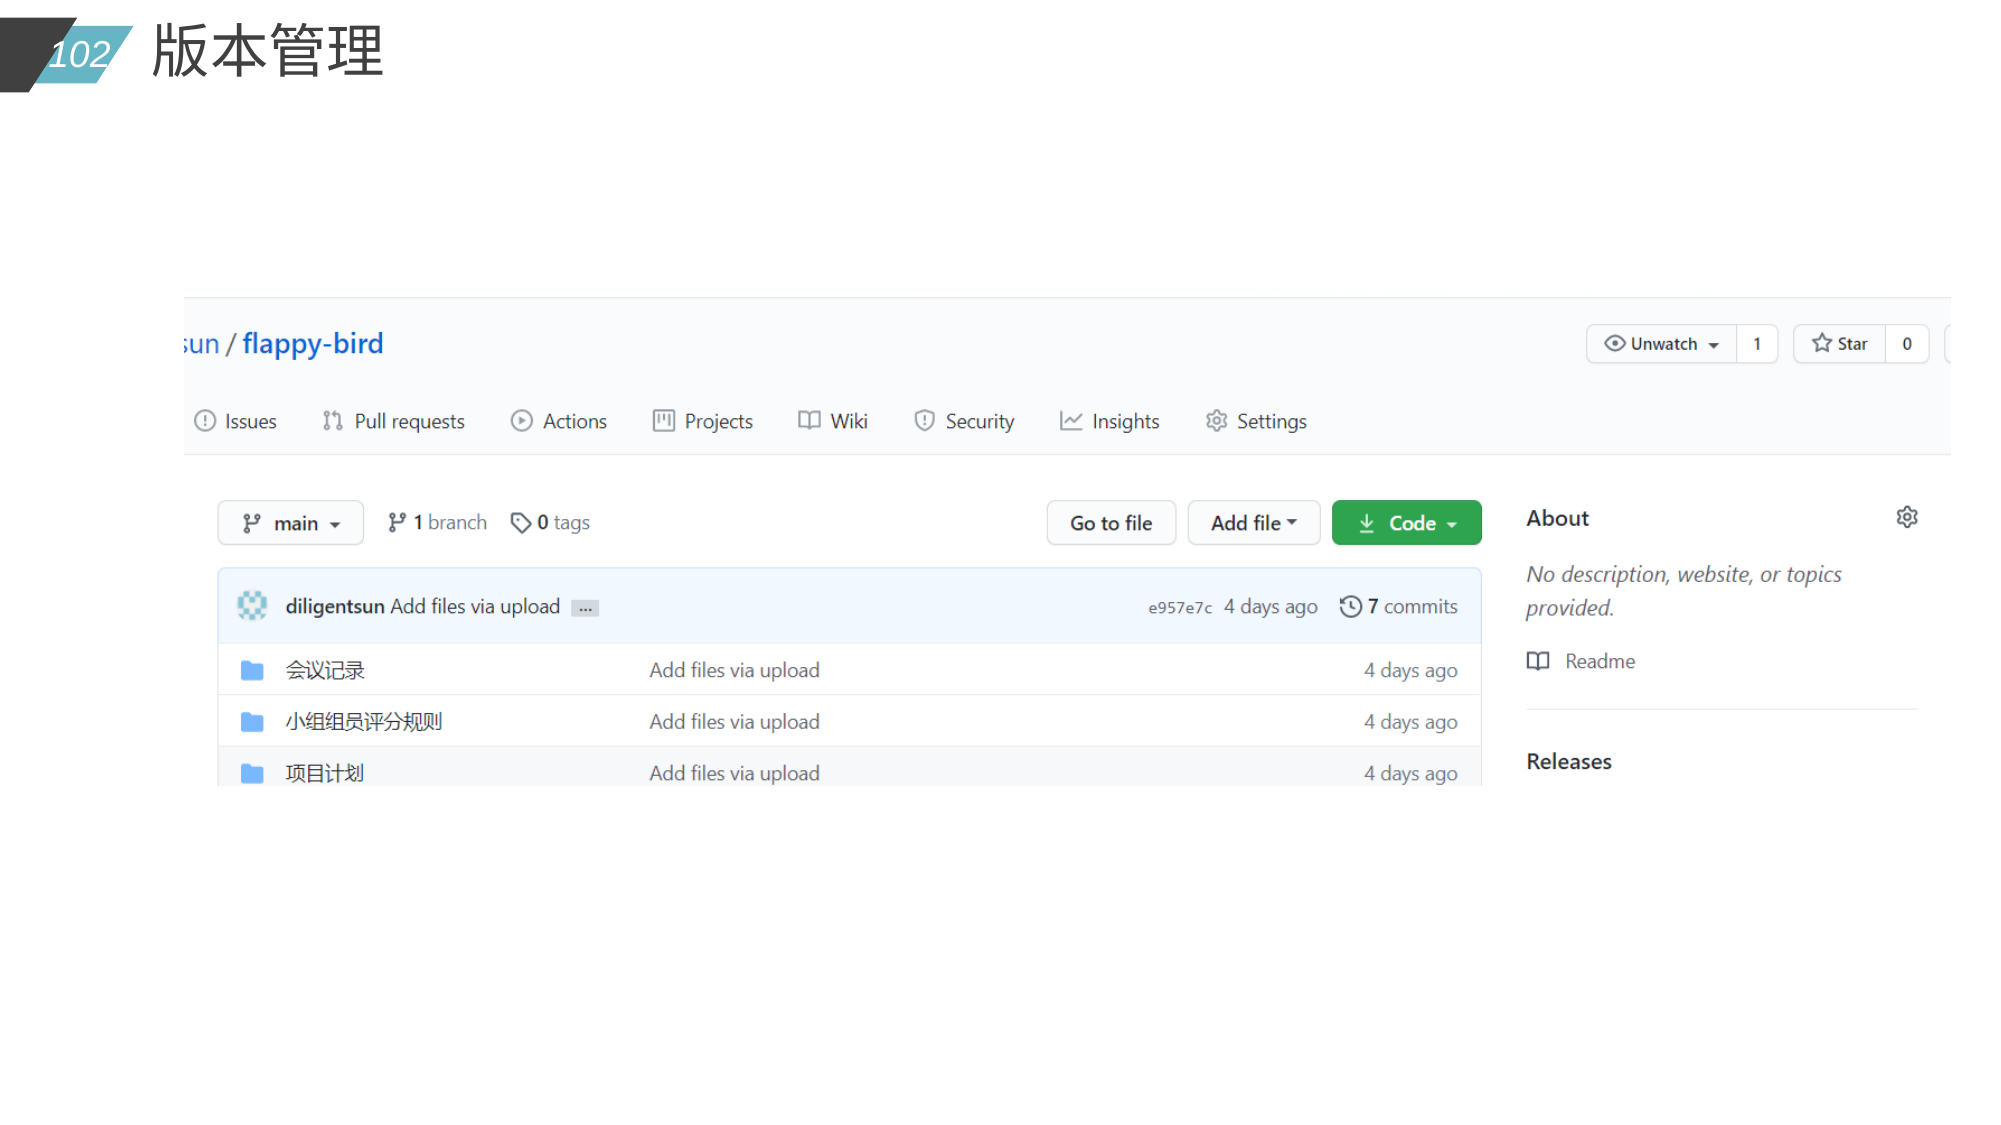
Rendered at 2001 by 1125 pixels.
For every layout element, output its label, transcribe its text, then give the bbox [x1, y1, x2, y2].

text_box 版本管理 [137, 6, 400, 91]
picture [184, 286, 1951, 786]
